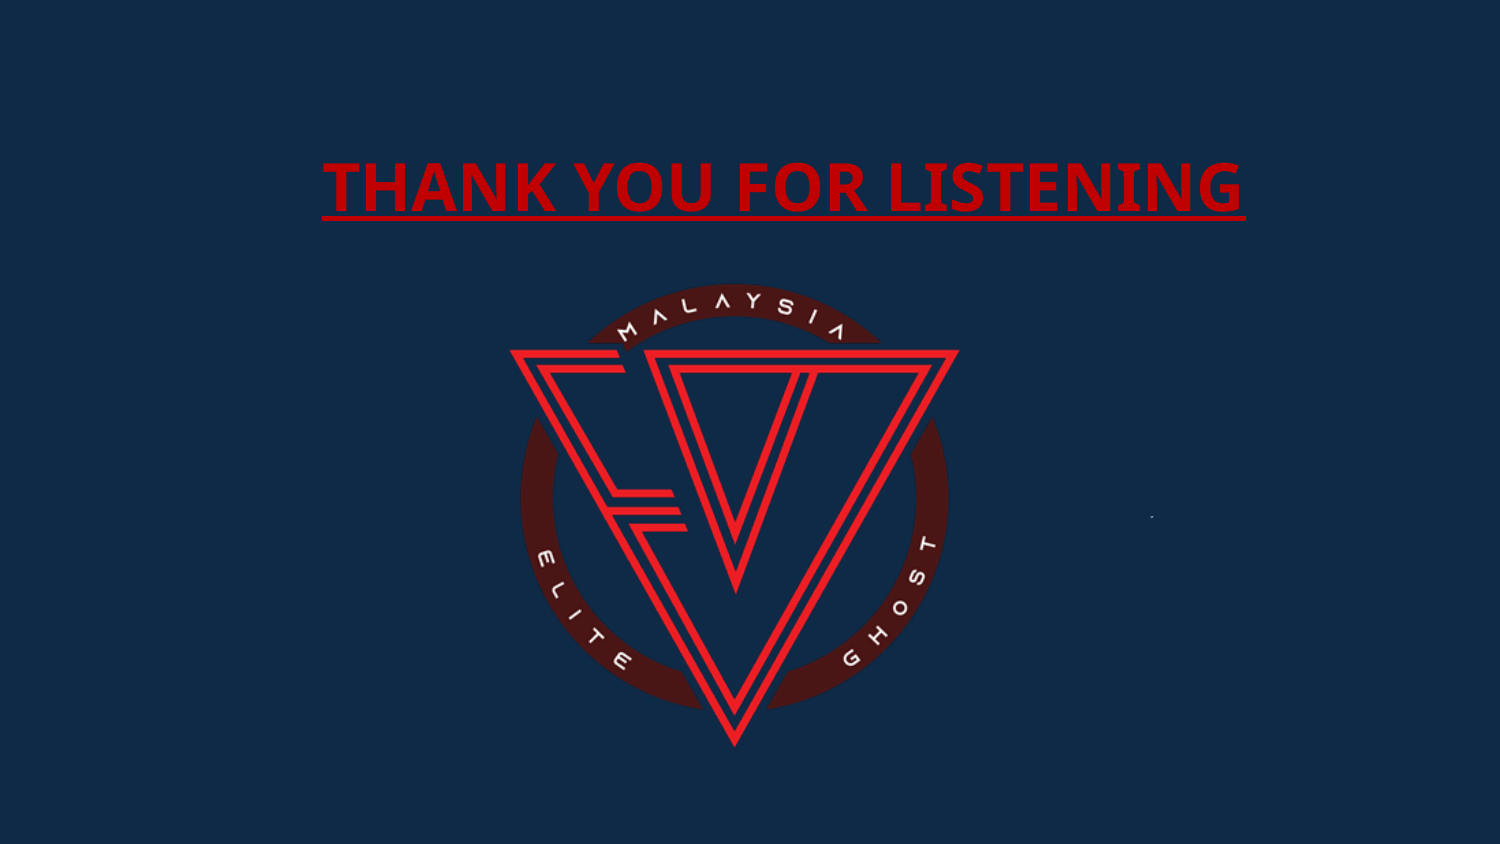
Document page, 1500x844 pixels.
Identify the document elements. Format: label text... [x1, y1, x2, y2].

picture [452, 233, 1019, 800]
text_box THANK YOU FOR LISTENING [307, 137, 1269, 233]
